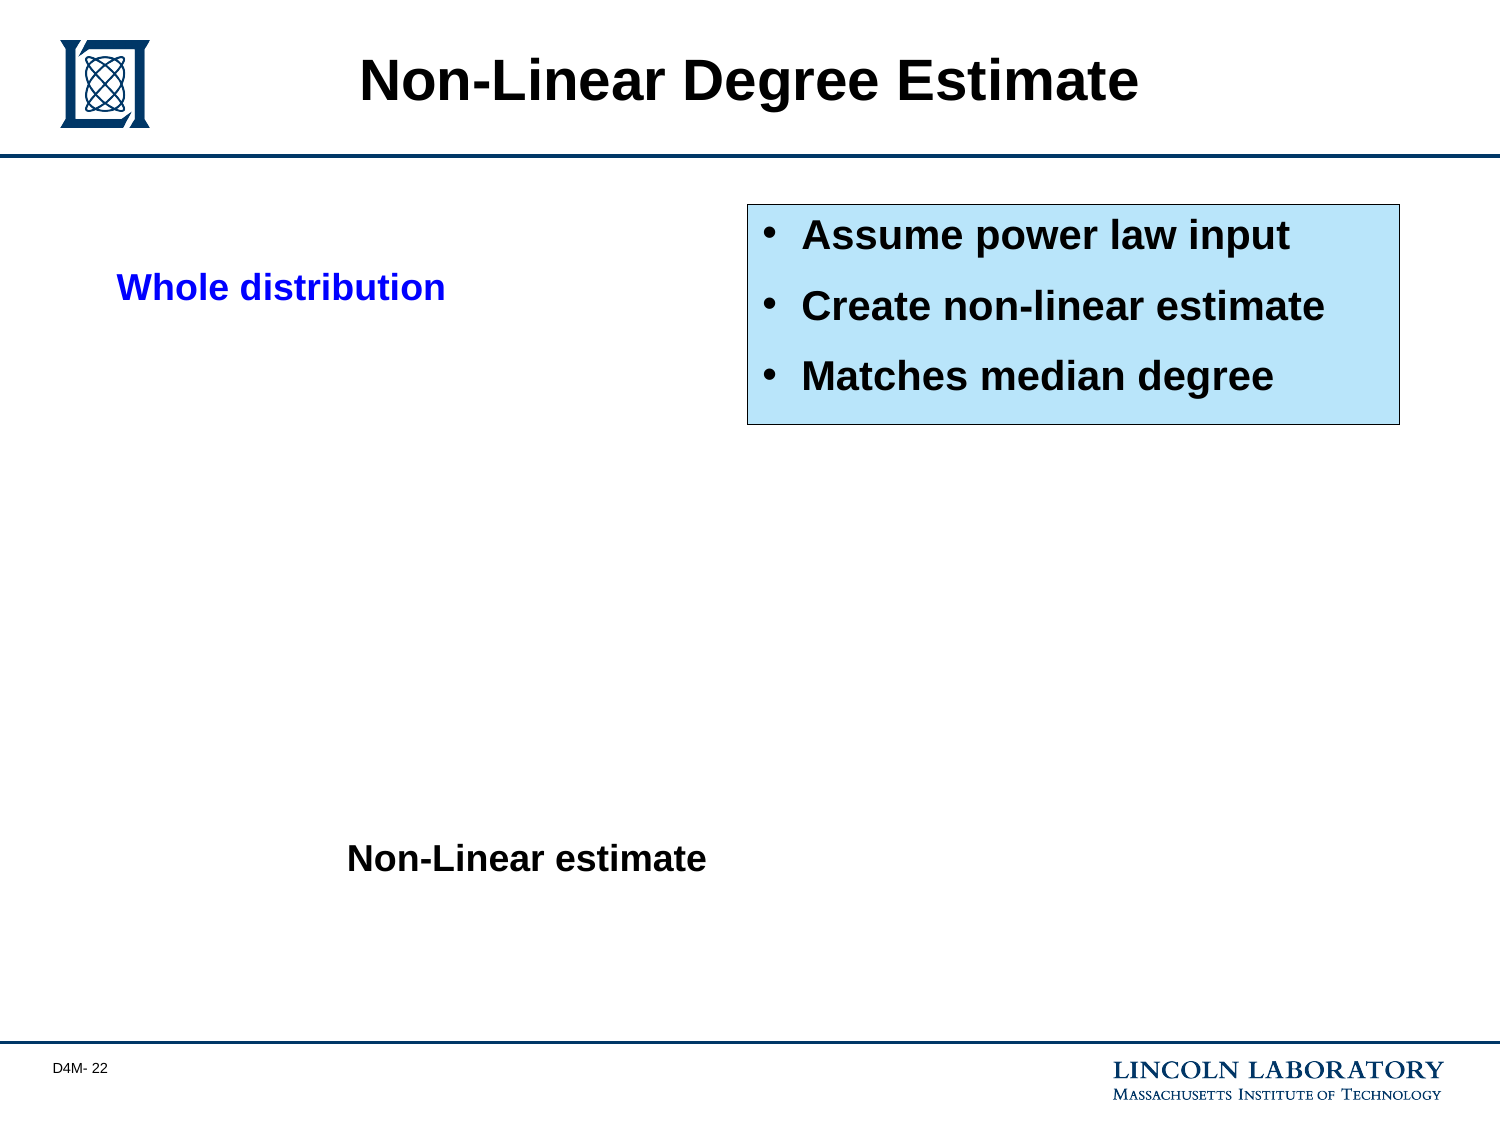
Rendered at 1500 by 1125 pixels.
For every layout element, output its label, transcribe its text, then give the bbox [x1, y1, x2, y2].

picture [0, 144, 1121, 1046]
list Assume power law input Create non-linear estimate Matches median degree [1125, 204, 1400, 425]
picture [1111, 1061, 1444, 1100]
title Non-Linear Degree Estimate [154, 16, 1346, 151]
picture [60, 40, 150, 128]
